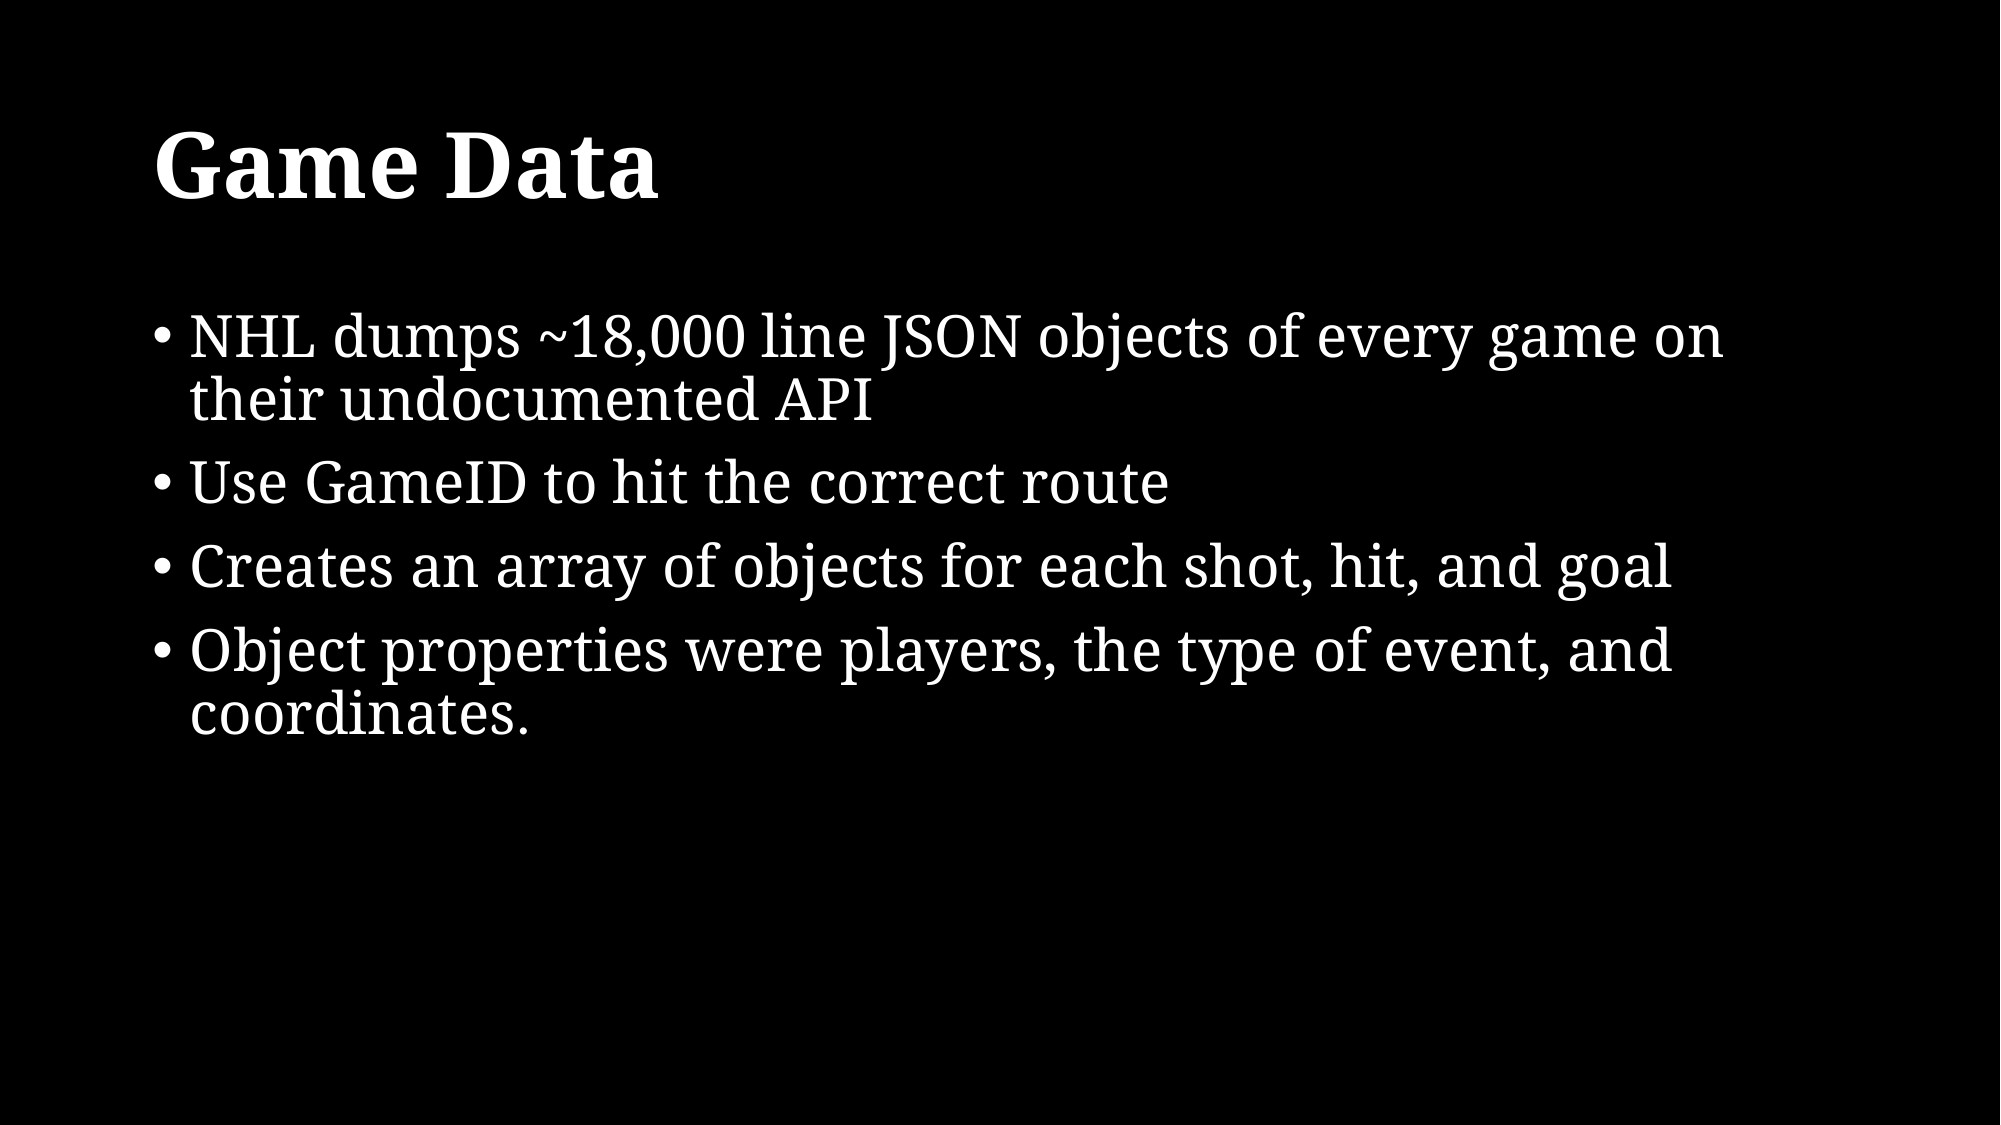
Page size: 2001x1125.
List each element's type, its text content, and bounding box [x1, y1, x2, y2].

list NHL dumps ~18,000 line JSON objects of every game on their undocumented API Use GameID to hit the correct route Creates an array of objects for each shot, hit, and goal Object properties were players, the type of event, and coordinates. [137, 299, 1863, 1014]
title Game Data [137, 59, 1863, 278]
